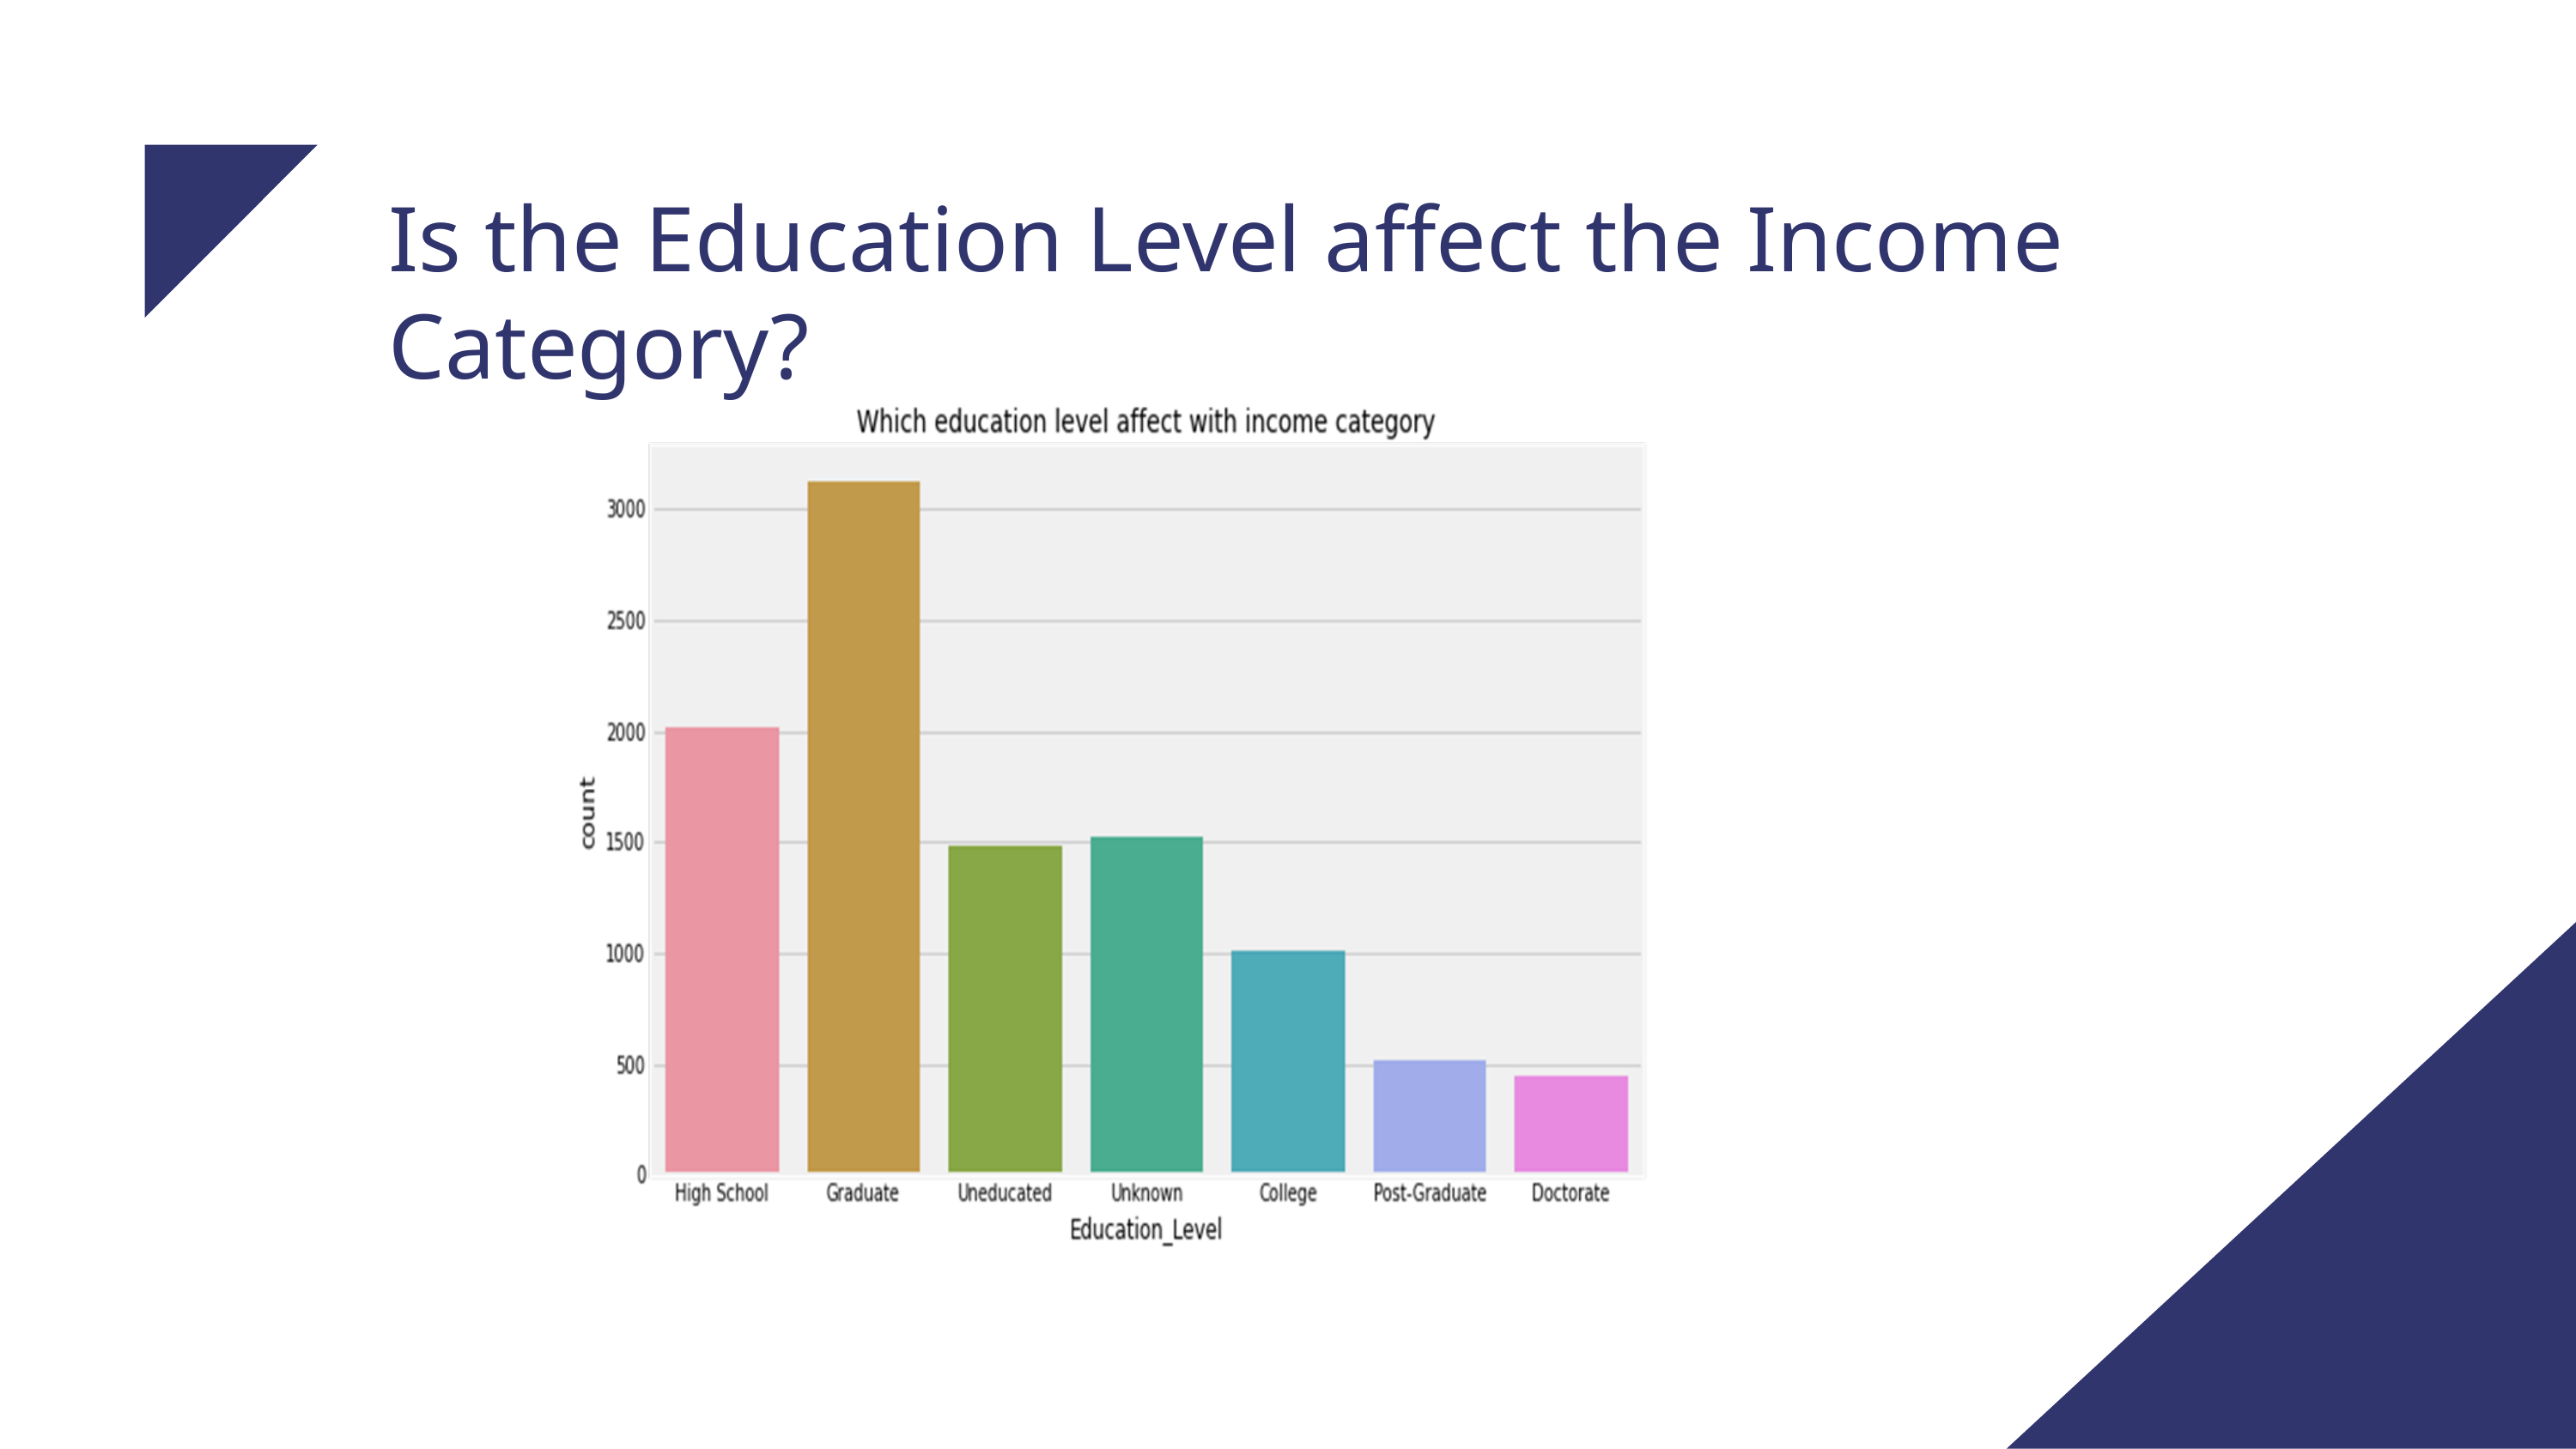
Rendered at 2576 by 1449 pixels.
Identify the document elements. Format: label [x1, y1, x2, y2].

text_box [387, 181, 2267, 498]
text_box [144, 144, 319, 318]
picture [567, 498, 1652, 1259]
text_box [2027, 900, 2555, 1449]
